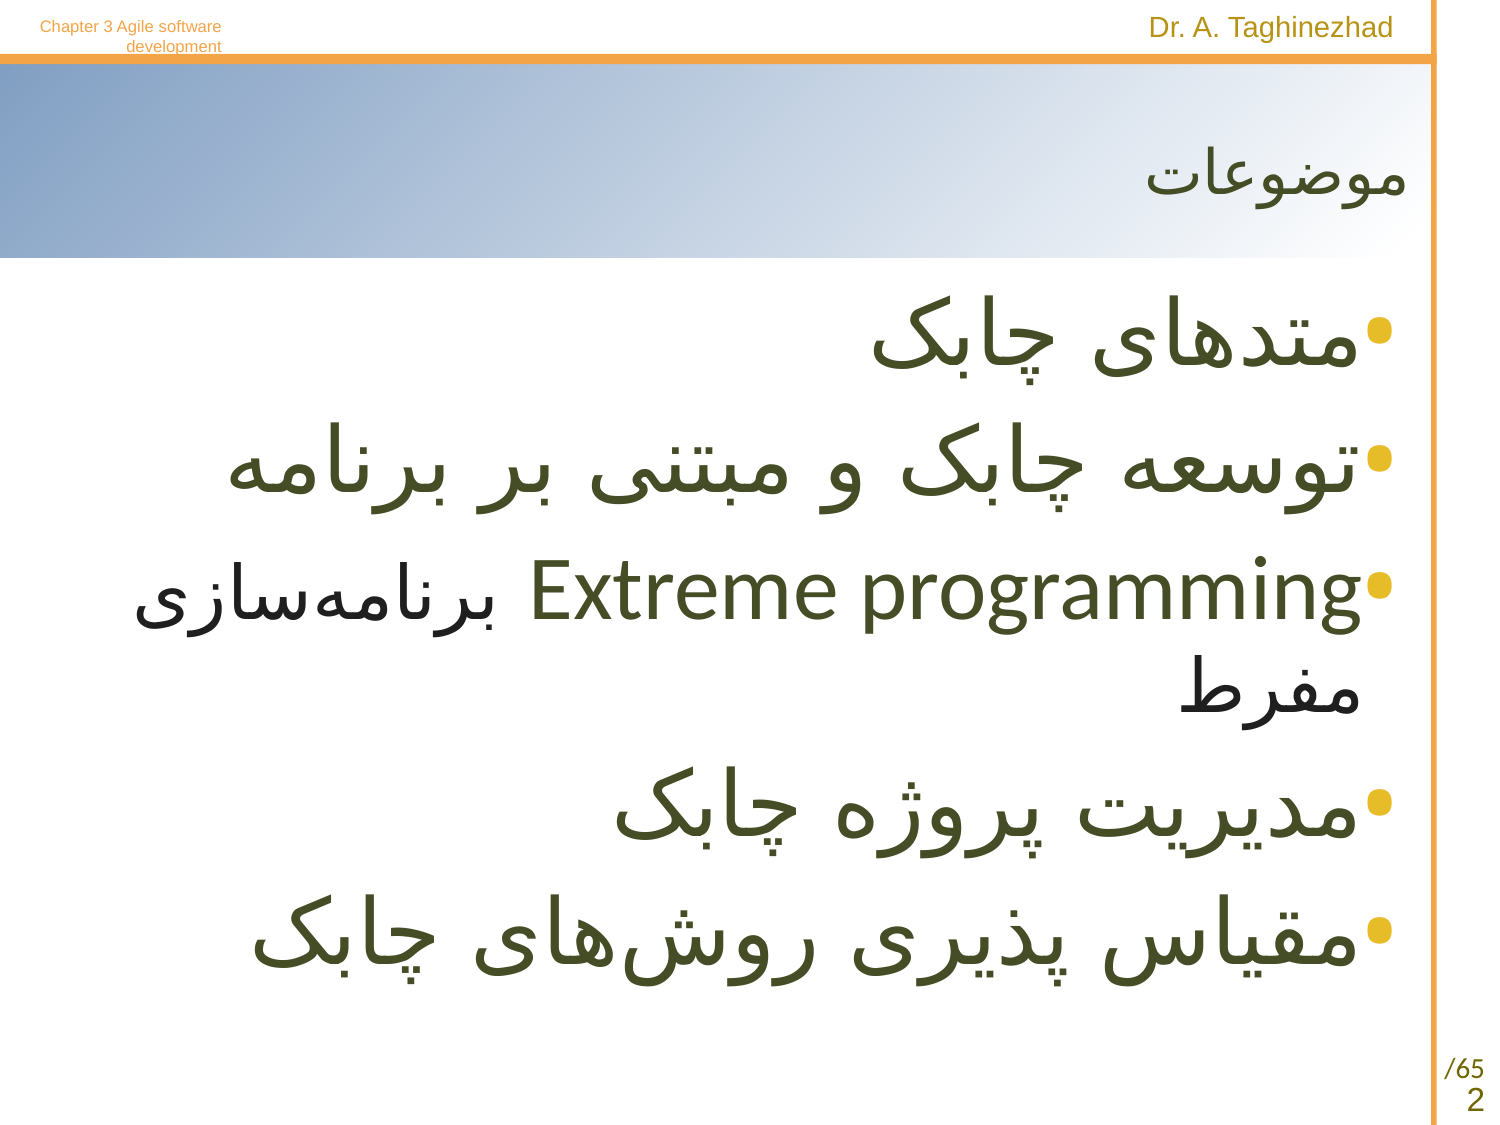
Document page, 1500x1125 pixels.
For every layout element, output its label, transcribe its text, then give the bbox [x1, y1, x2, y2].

list متد‌های چابک توسعه چابک و مبتنی بر برنامه Extreme programming برنامه‌سازی مفرط مدیریت پروژه چابک مقیاس پذیری روش‌های چابک [0, 265, 1425, 1079]
footer Chapter 3 Agile software development [0, 8, 237, 84]
slide_number 2 [1413, 1023, 1500, 1125]
title موضوعات [0, 105, 1425, 234]
